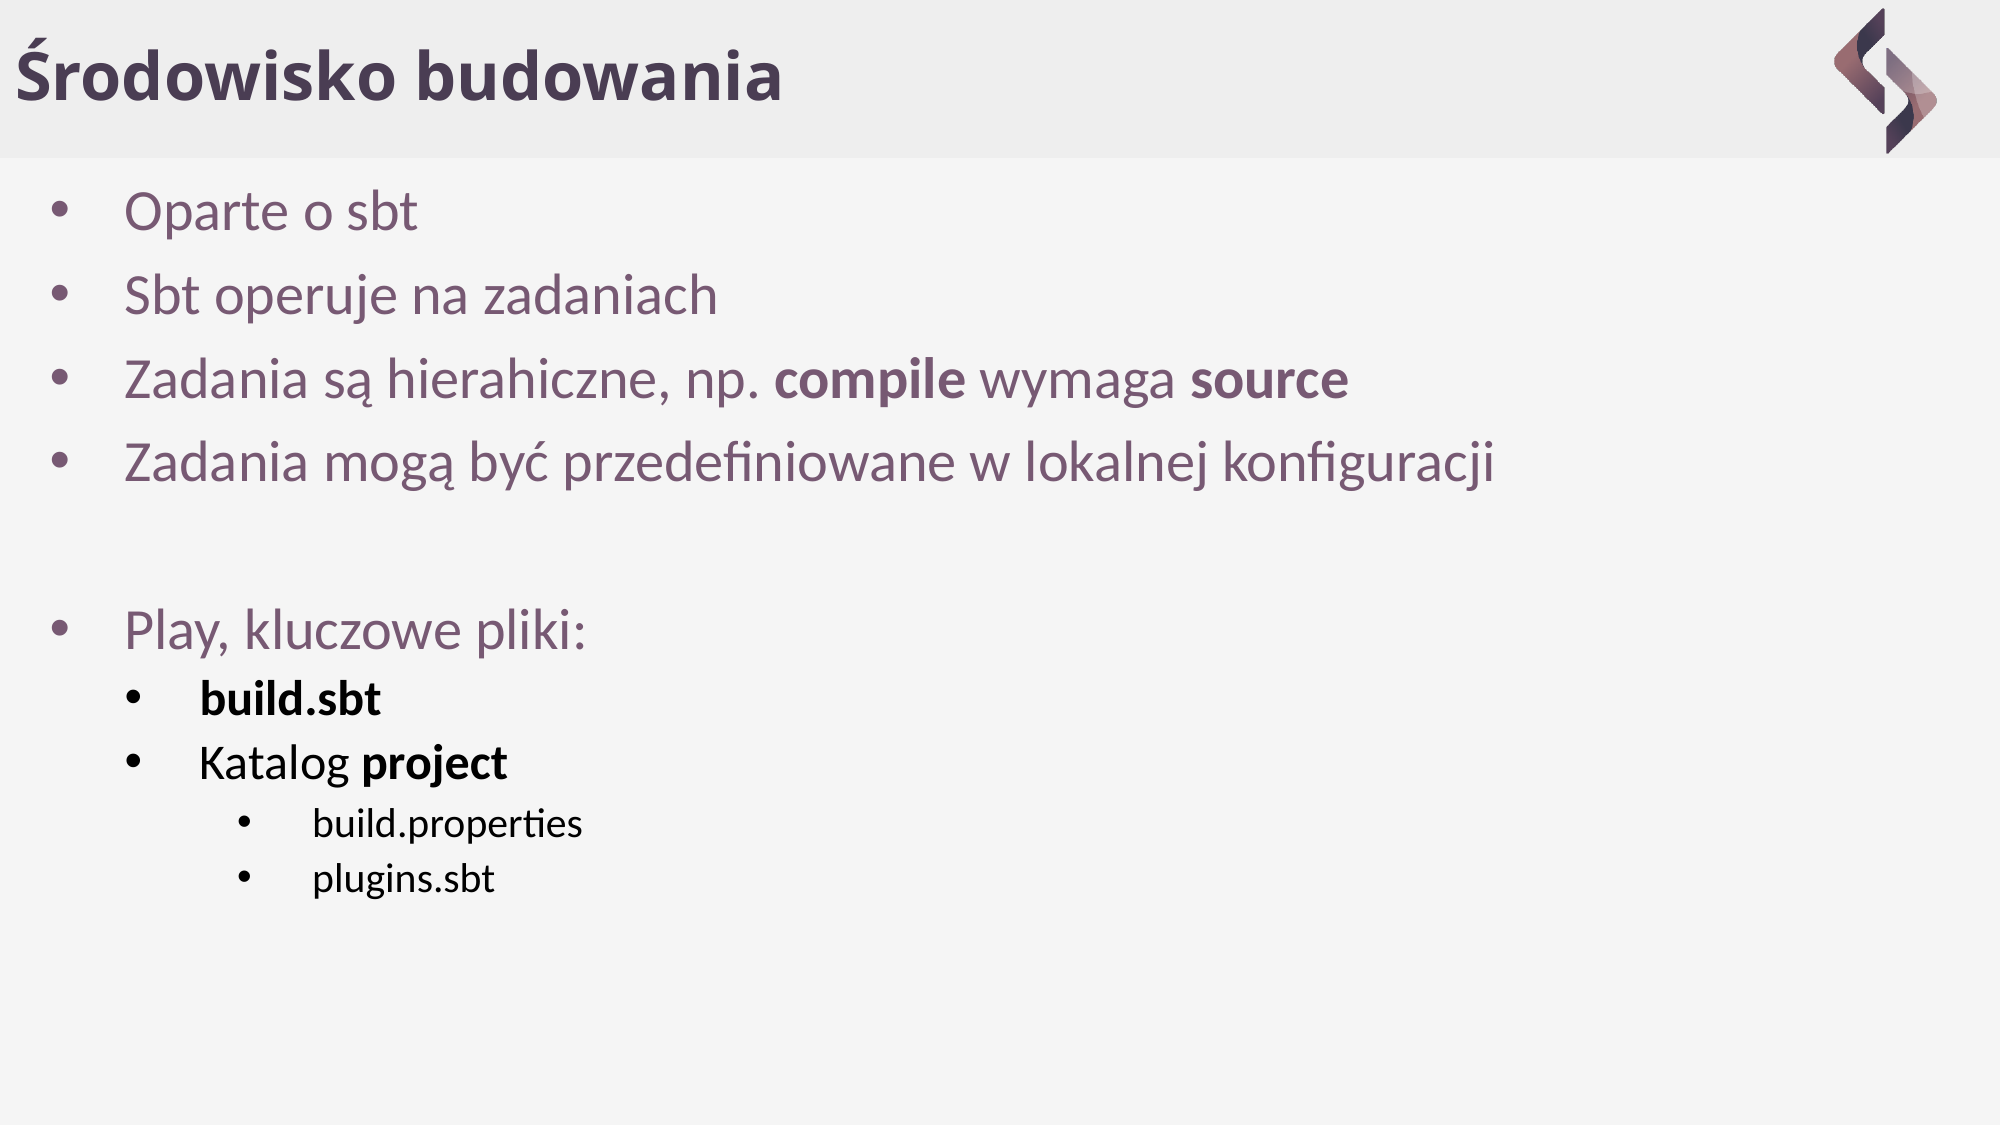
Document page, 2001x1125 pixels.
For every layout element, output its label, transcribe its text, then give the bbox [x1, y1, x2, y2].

title Środowisko budowania [0, 0, 1788, 158]
list Oparte o sbt Sbt operuje na zadaniach Zadania są hierahiczne, np. compile wymaga source Zadania mogą być przedefiniowane w lokalnej konfiguracji Play, kluczowe pliki: build.sbt Katalog project build.properties plugins.sbt [34, 173, 1970, 1125]
picture [1787, 0, 2001, 166]
